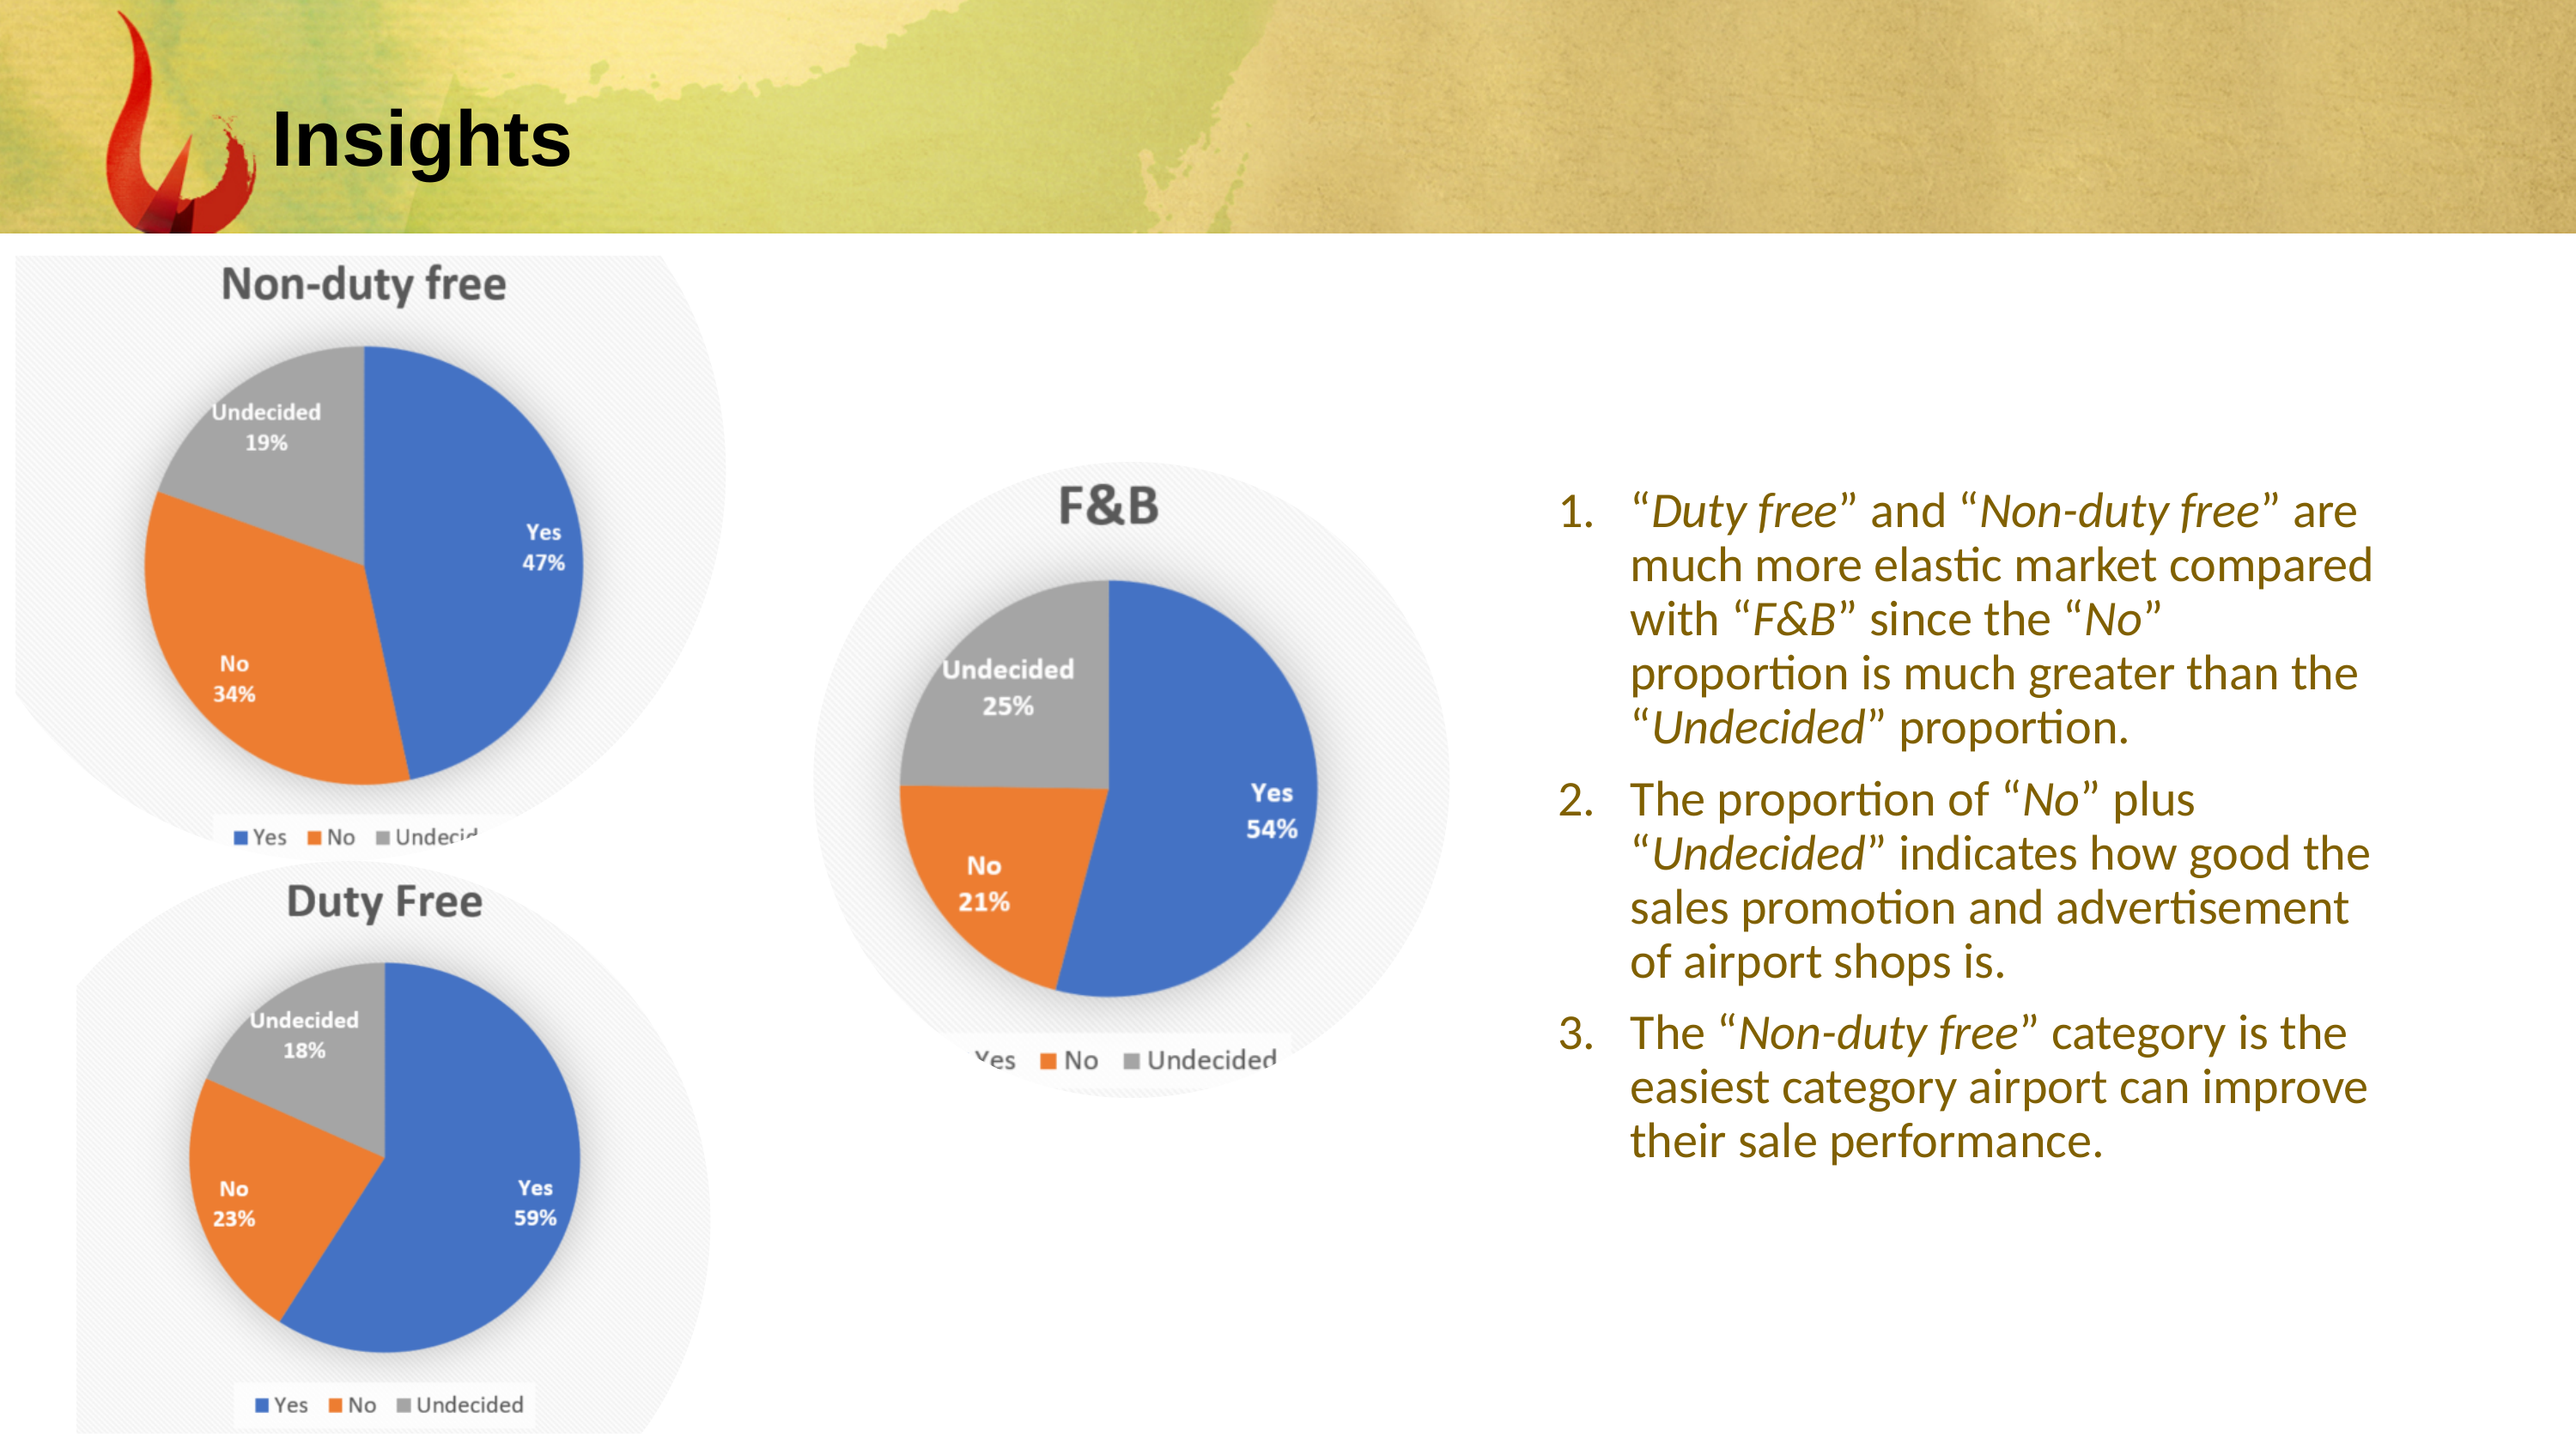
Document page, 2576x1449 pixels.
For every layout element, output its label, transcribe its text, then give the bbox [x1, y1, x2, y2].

text_box Insights [252, 26, 1992, 256]
picture [0, 0, 2576, 233]
text_box “Duty free” and “Non-duty free” are much more elastic market compared with “F&B” since the “No” proportion is much greater than the “Undecided” proportion. The proportion of “No” plus “Undecided” indicates how good the sales promotion and advertisement of airport shops is. The “Non-duty free” category is the easiest category airport can improve their sale performance. [1545, 477, 2395, 1122]
picture [15, 255, 726, 1434]
picture [813, 462, 1450, 1098]
